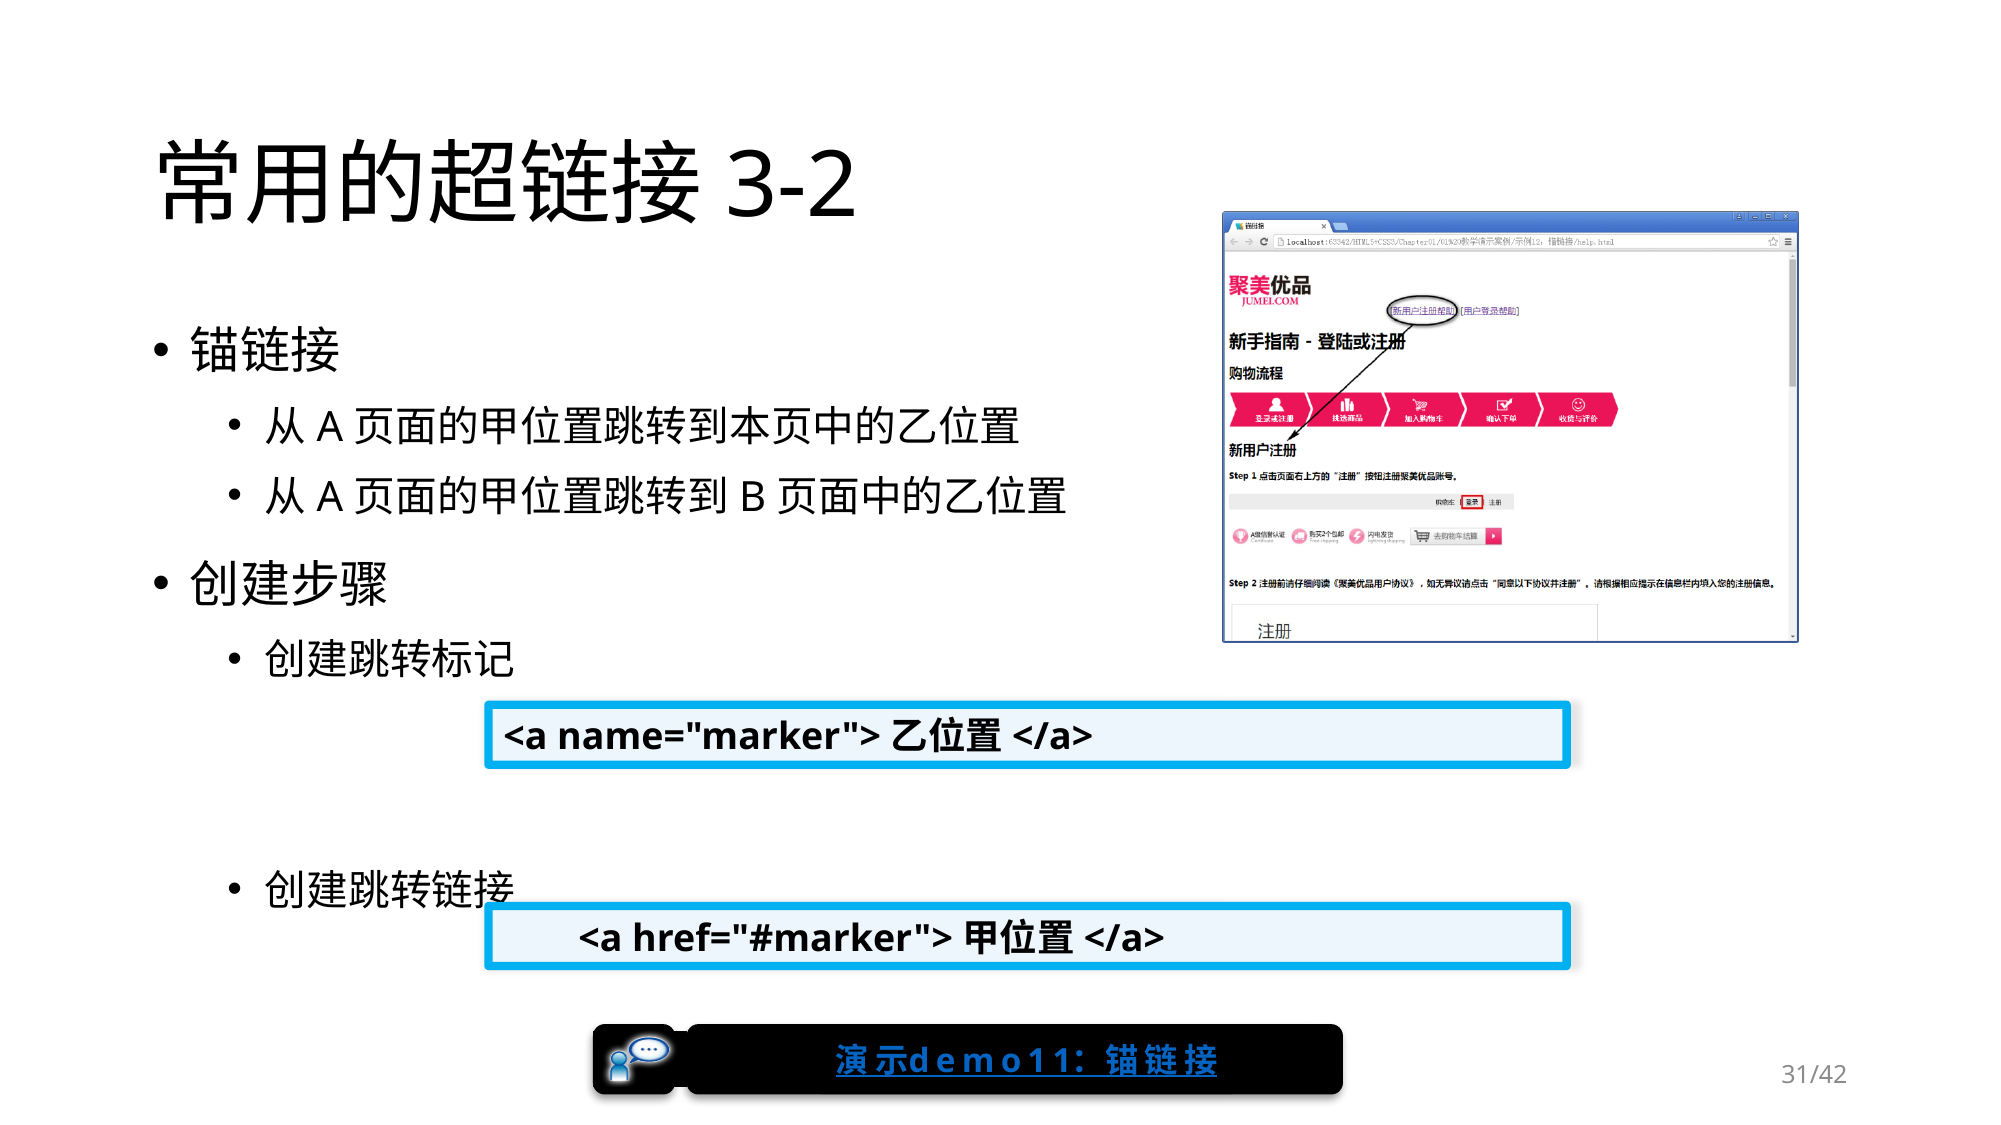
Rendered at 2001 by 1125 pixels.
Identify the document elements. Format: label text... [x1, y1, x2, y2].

picture [1221, 211, 1799, 643]
title 常用的超链接3-2 [137, 59, 1863, 278]
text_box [592, 1024, 1343, 1095]
list 锚链接 从A页面的甲位置跳转到本页中的乙位置 从A页面的甲位置跳转到B页面中的乙位置 创建步骤 创建跳转标记 创建跳转链接 [137, 299, 1863, 1014]
slide_number /42 [1412, 1042, 1863, 1103]
text_box <a name="marker">乙位置</a> [488, 704, 1567, 765]
text_box <a href="#marker">甲位置</a> [488, 906, 1567, 966]
